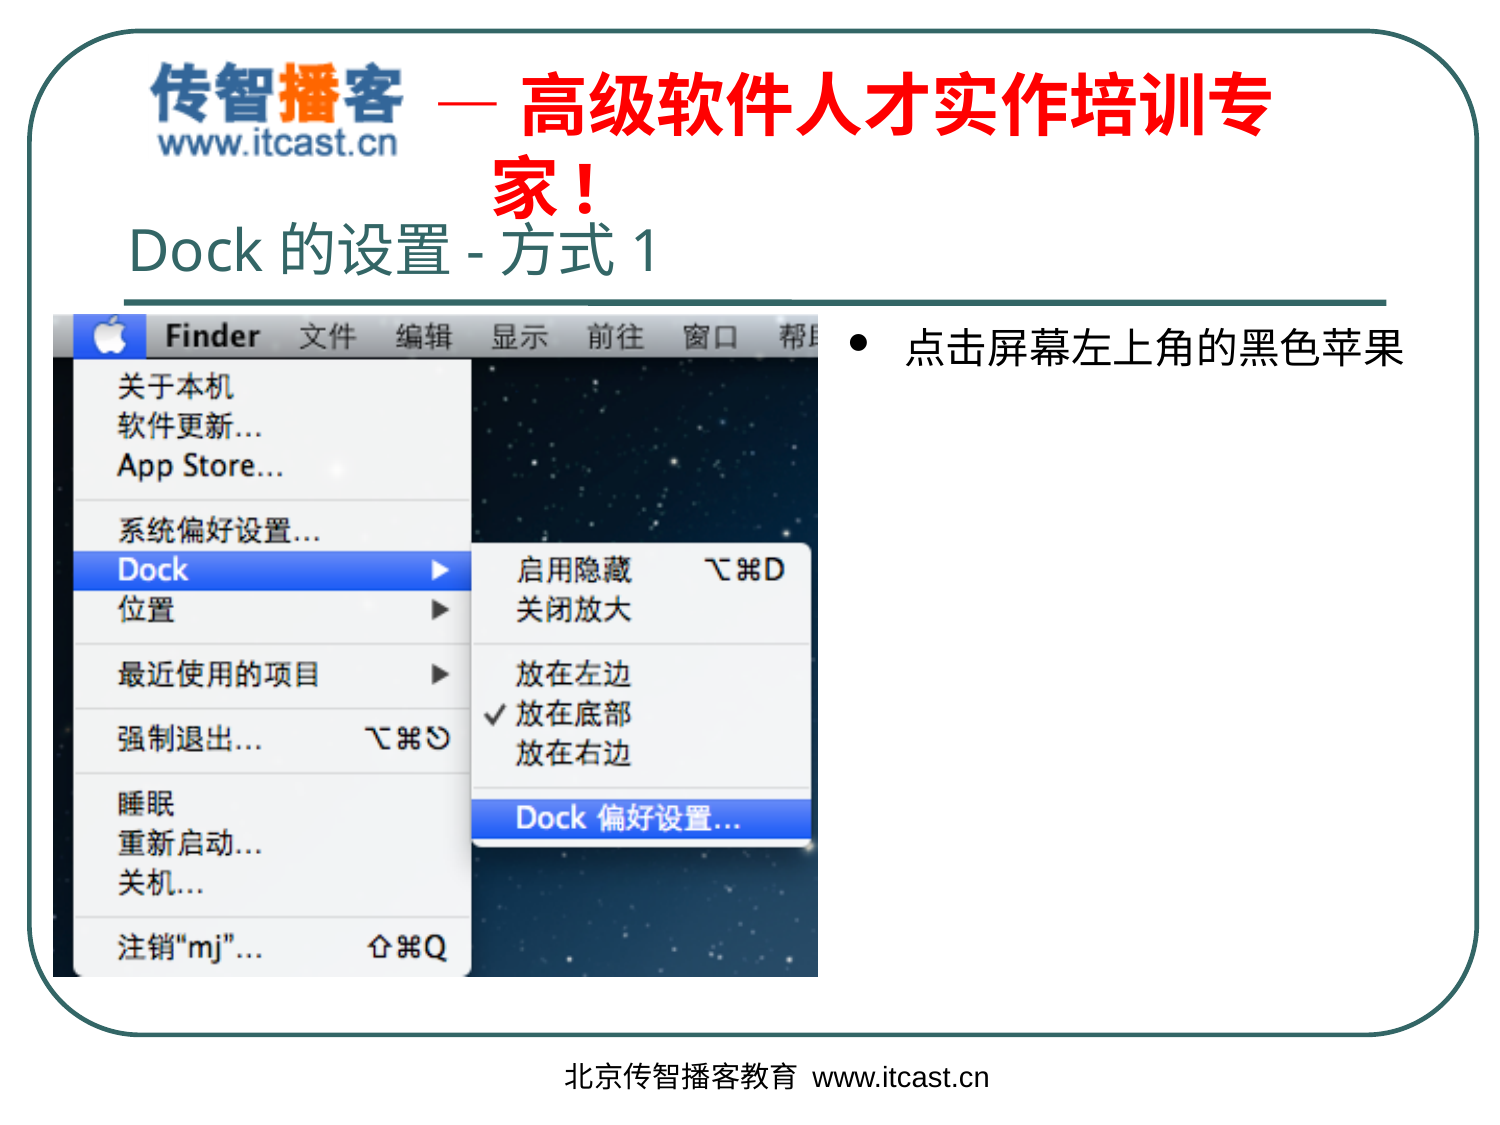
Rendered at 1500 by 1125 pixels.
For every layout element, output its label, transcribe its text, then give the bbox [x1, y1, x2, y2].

footer 北京传智播客教育 www.itcast.cn [549, 1050, 1025, 1125]
picture [52, 314, 818, 977]
list 点击屏幕左上角的黑色苹果 [832, 314, 1459, 999]
title Dock的设置-方式1 [112, 54, 1375, 291]
